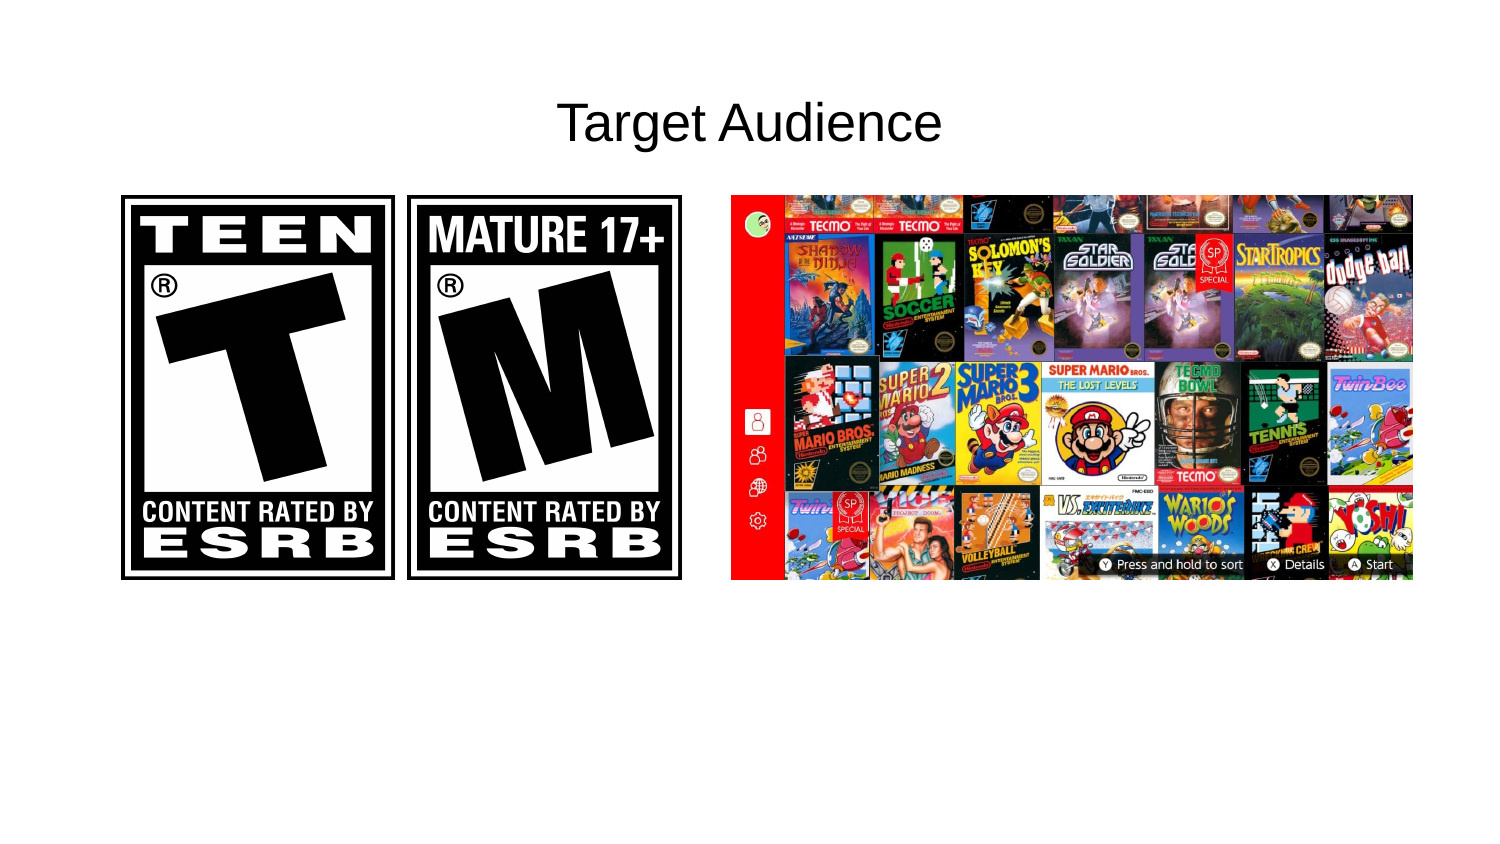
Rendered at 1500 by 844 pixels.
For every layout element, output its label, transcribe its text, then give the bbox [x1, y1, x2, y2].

picture [120, 195, 397, 580]
title Target Audience [541, 76, 959, 171]
picture [407, 195, 683, 580]
picture [731, 195, 1414, 580]
